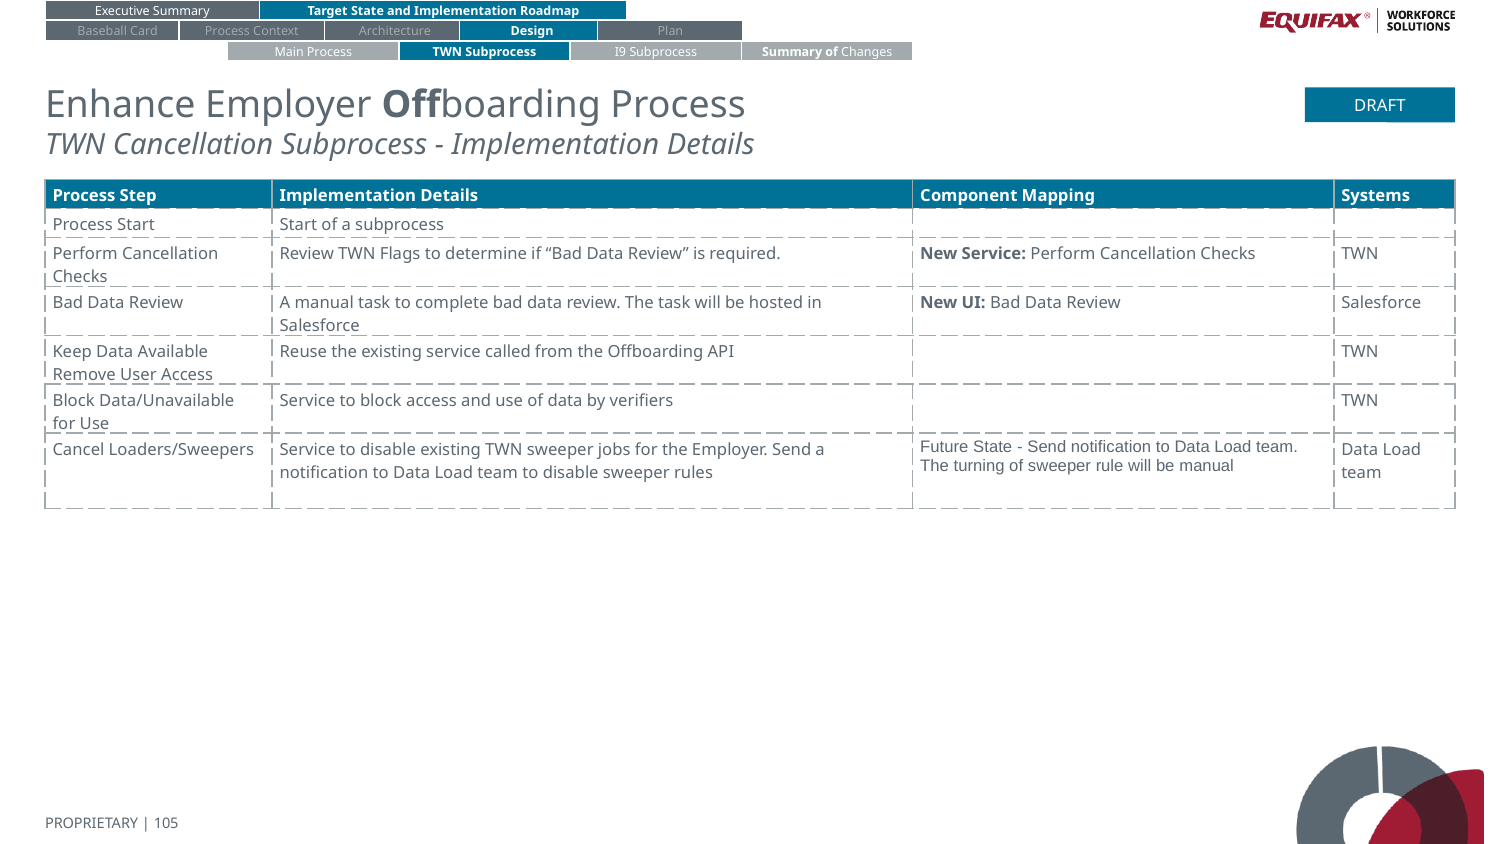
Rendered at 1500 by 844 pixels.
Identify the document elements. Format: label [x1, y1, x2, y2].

table_header [46, 180, 271, 208]
picture [0, 0, 1500, 844]
table_cell [45, 208, 1455, 508]
table_header [273, 180, 912, 208]
table_header [1335, 180, 1454, 208]
title [45, 80, 1455, 179]
table_header [913, 180, 1333, 208]
text_box [45, 0, 913, 62]
